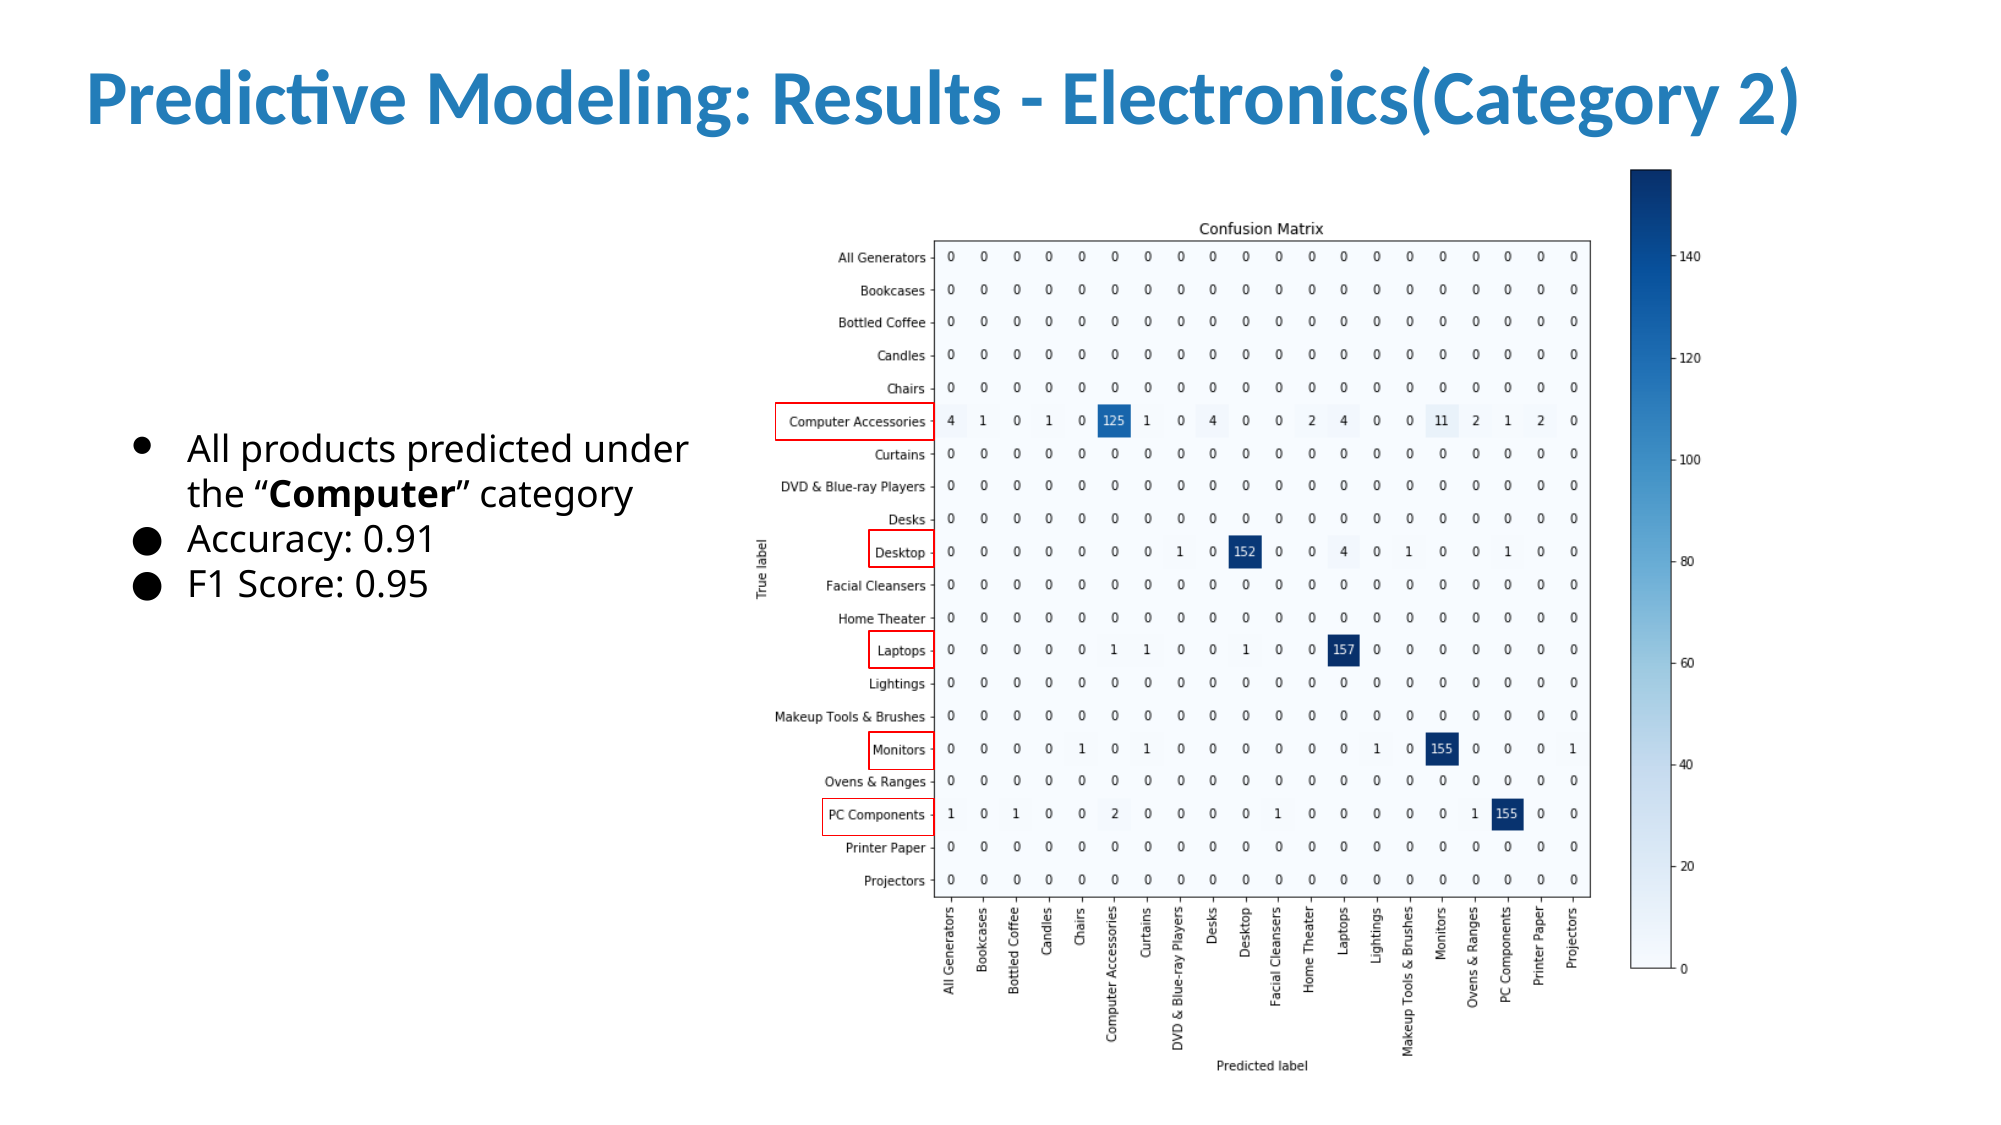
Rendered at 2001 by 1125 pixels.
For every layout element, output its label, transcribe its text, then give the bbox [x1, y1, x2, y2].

text_box All products predicted under the “Computer” category Accuracy: 0.91 F1 Score: 0.95 [97, 409, 729, 580]
text_box Predictive Modeling: Results - Electronics(Category 2) [71, 38, 1902, 149]
picture [743, 156, 1712, 1084]
